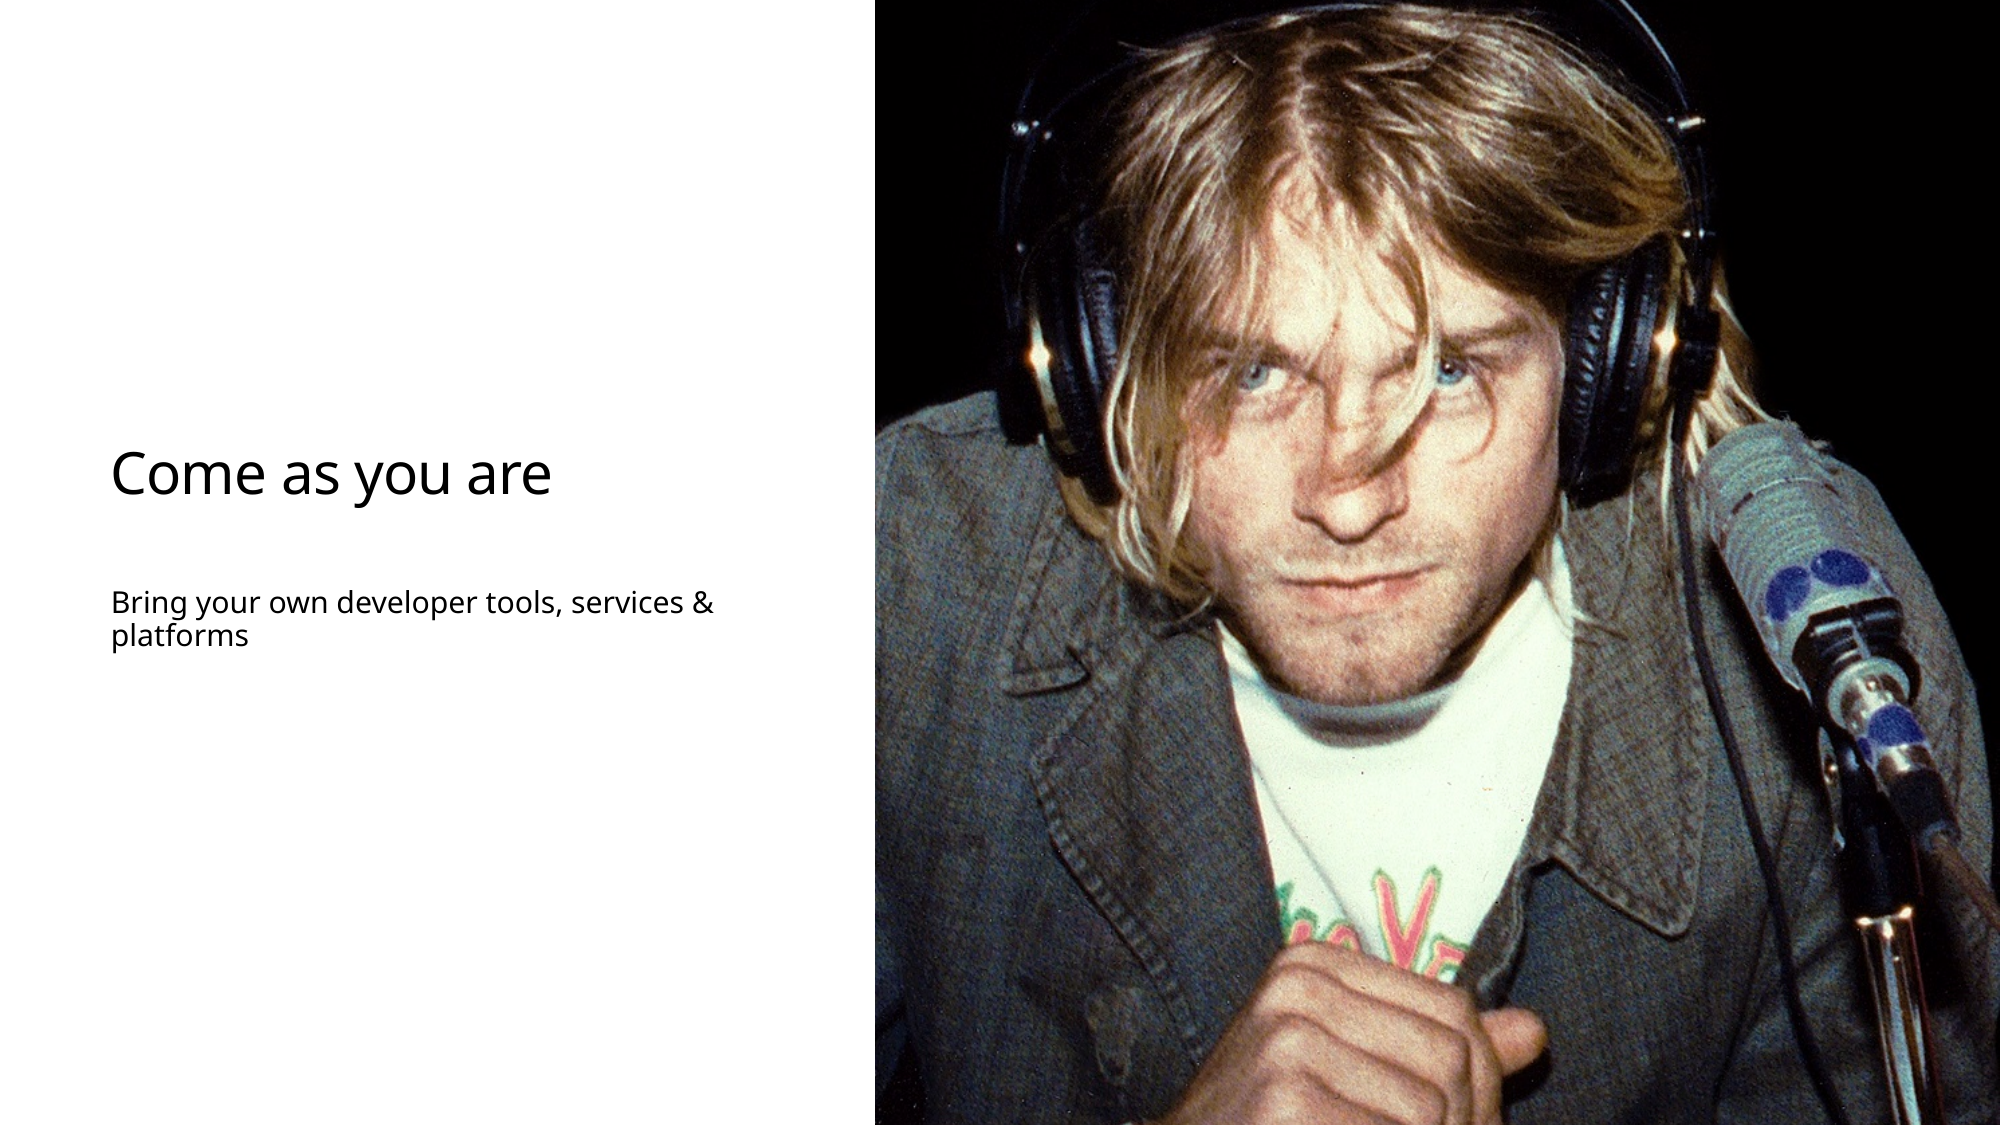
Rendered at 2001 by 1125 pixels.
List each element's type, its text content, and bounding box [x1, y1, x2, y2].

title Come as you are [95, 428, 779, 514]
list Bring your own developer tools, services & platforms [95, 579, 779, 661]
picture [874, 0, 2000, 1125]
